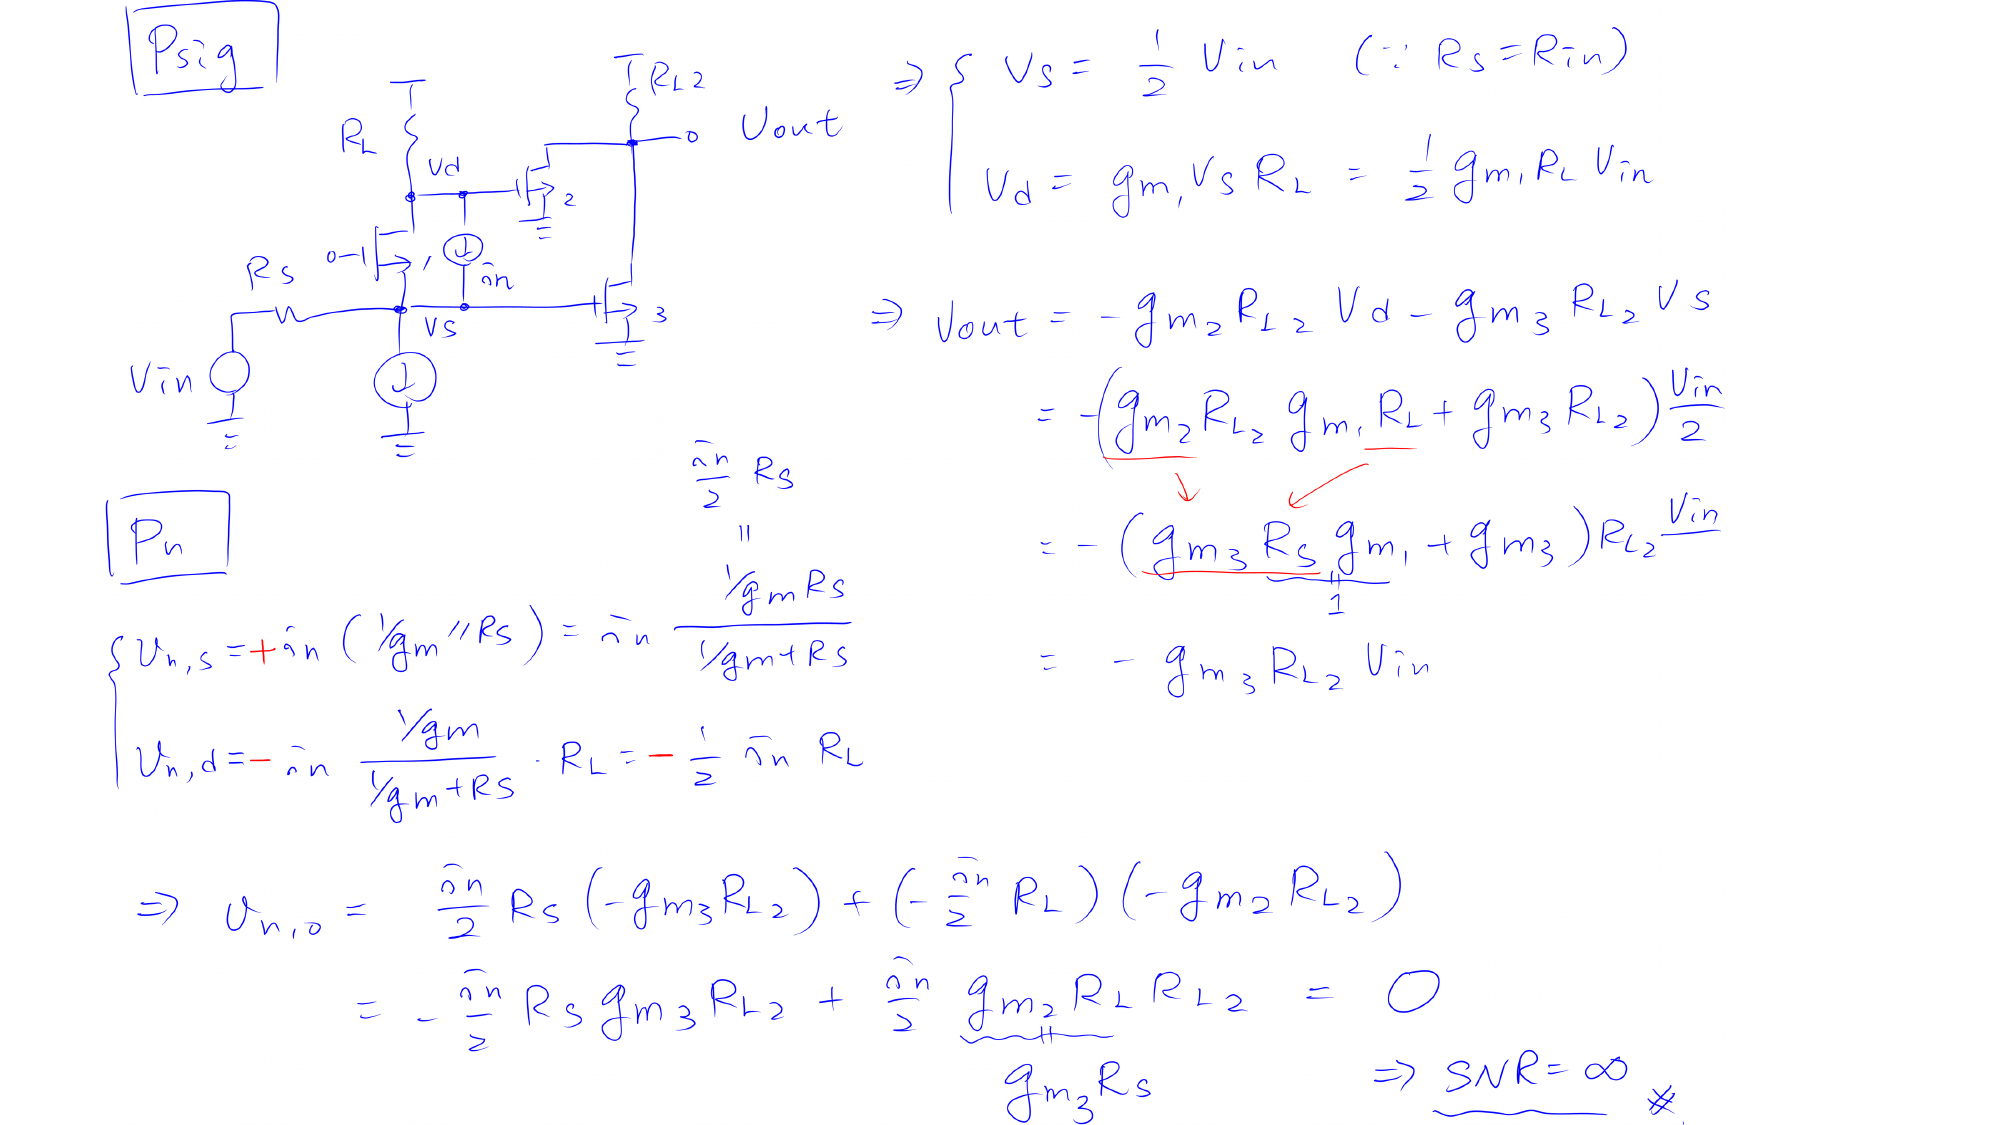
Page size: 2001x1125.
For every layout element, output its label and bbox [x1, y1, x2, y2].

picture [104, 0, 1725, 1125]
